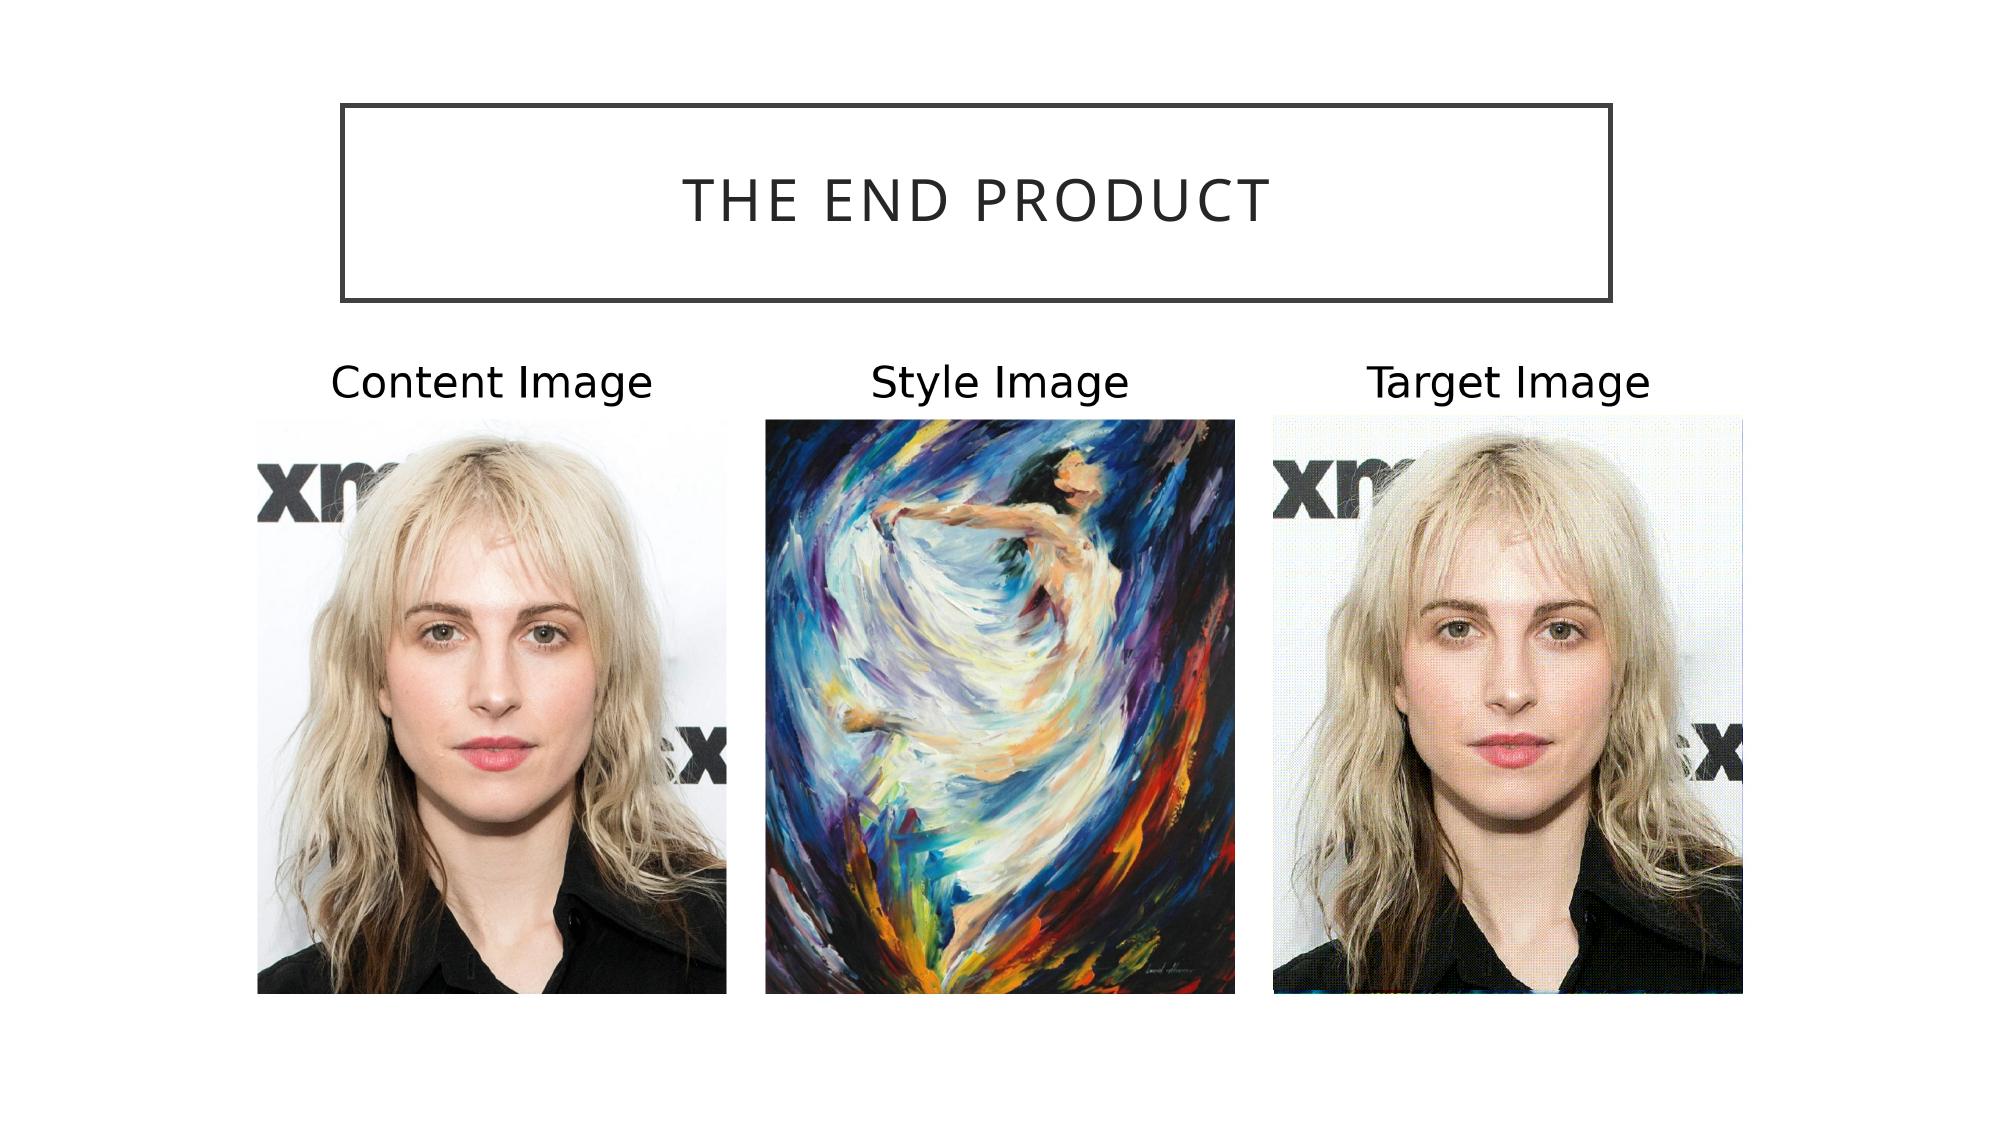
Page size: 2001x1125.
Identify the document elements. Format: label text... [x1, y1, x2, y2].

title THE END PRODUCT [340, 103, 1613, 303]
picture [231, 338, 1769, 1020]
